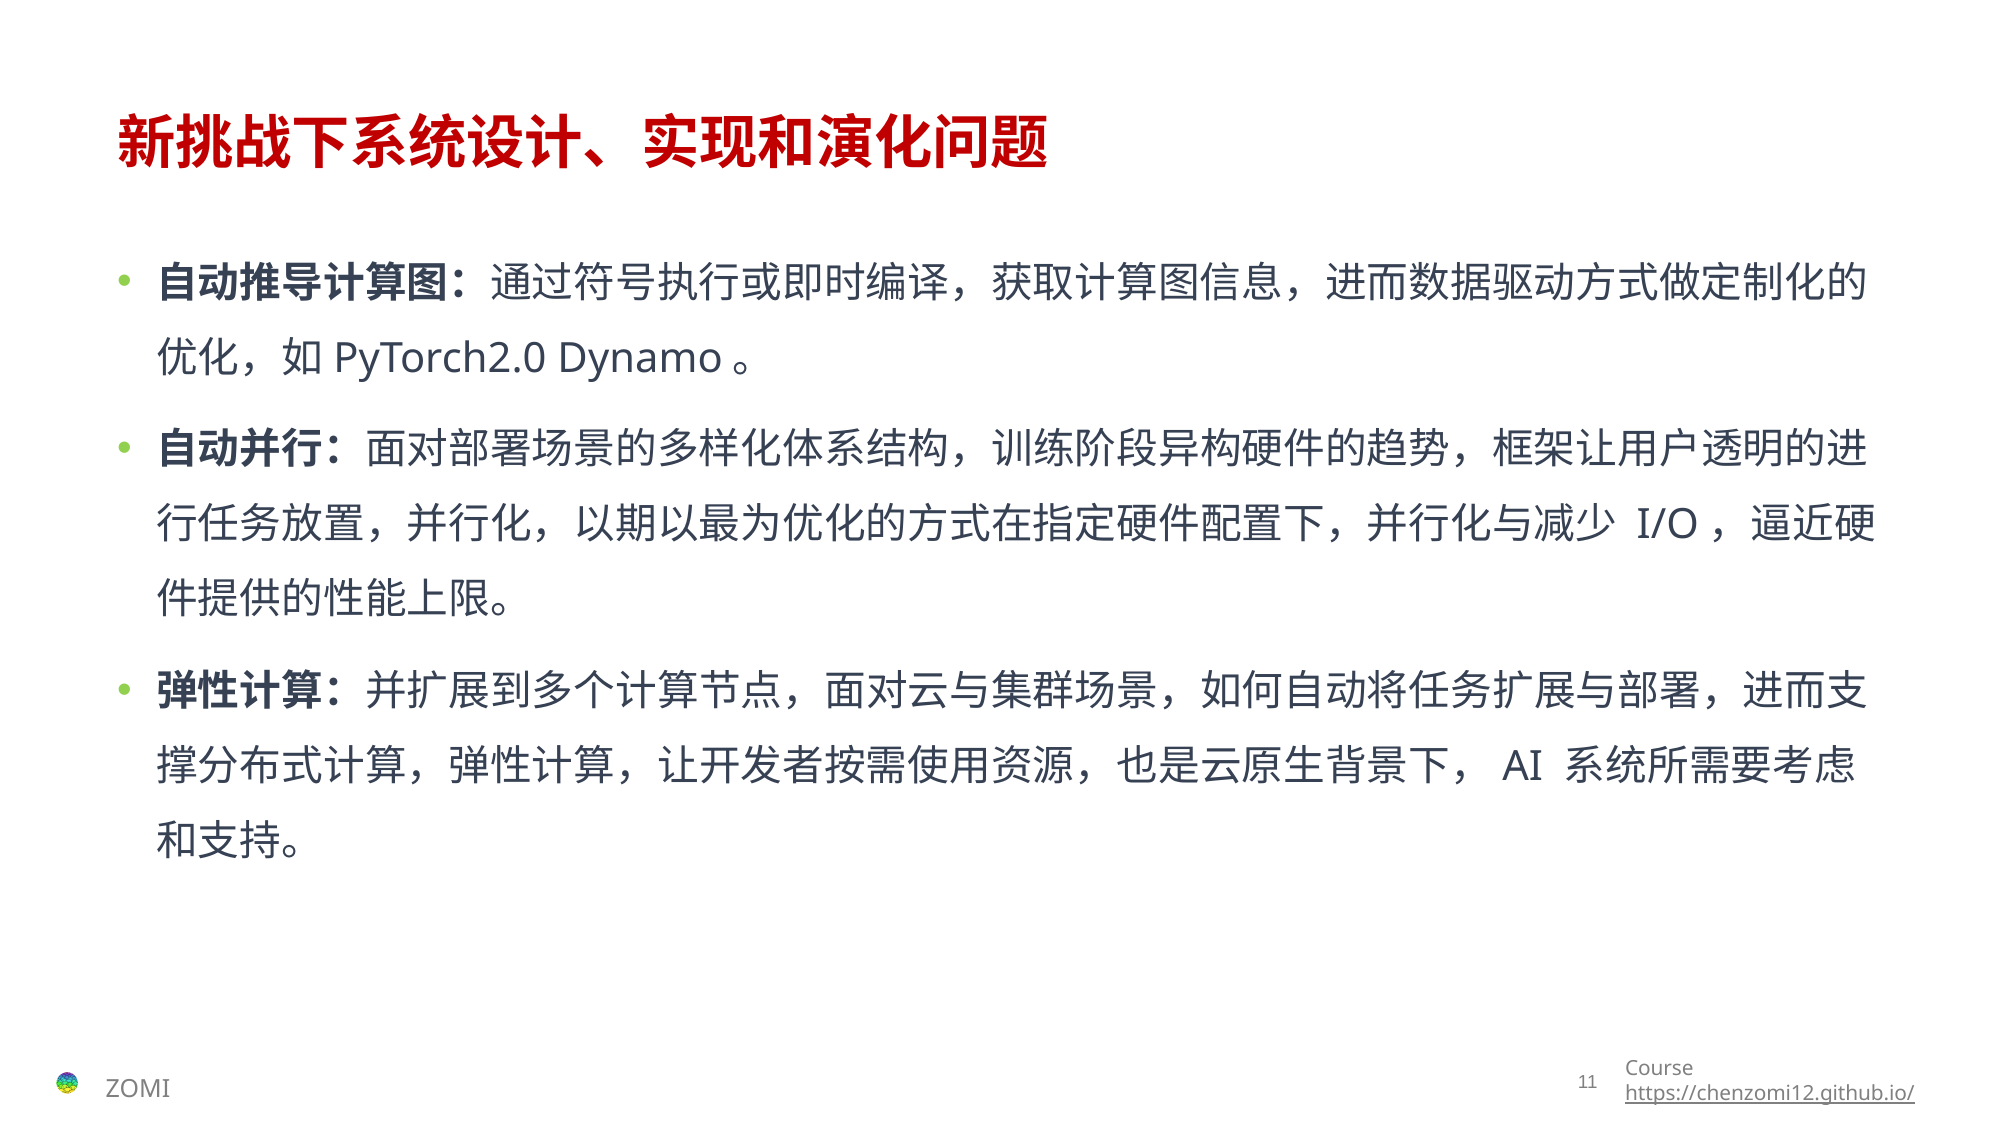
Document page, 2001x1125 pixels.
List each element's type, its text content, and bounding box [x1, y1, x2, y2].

title 新挑战下系统设计、实现和演化问题 [102, 91, 1901, 189]
picture [57, 1073, 77, 1093]
list 自动推导计算图：通过符号执行或即时编译，获取计算图信息，进而数据驱动方式做定制化的优化，如PyTorch2.0 Dynamo。 自动并行：面对部署场景的多样化体系结构，训练阶段异构硬件的趋势，框架让用户透明的进行任务放置，并行化，以期以最为优化的方式在指定硬件配置下，并行化与减少 I/O，逼近硬件提供的性能上限。 弹性计算：并扩展到多个计算节点，面对云与集群场景，如何自动将任务扩展与部署，进而支撑分布式计算，弹性计算，让开发者按需使用资源，也是云原生背景下，AI 系统所需要考虑和支持。 [102, 223, 1901, 1043]
